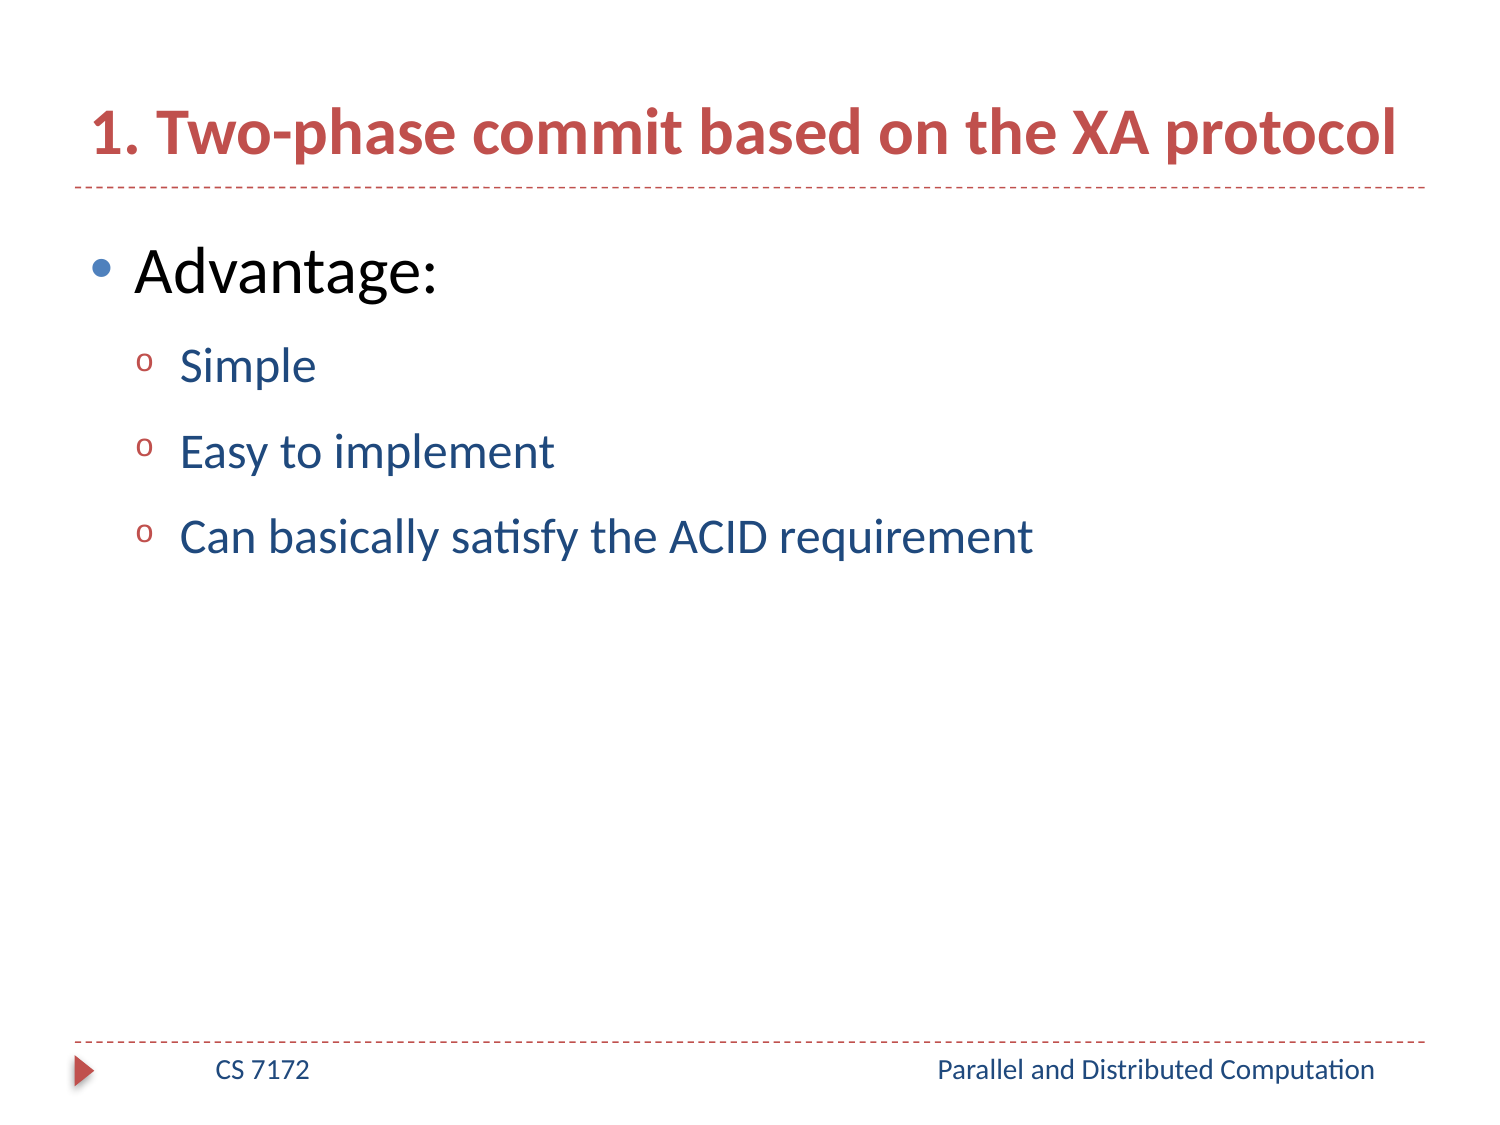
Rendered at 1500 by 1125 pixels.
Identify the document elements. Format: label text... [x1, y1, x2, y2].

slide_number Parallel and Distributed Computation [887, 1042, 1426, 1103]
list Advantage: Simple Easy to implement Can basically satisfy the ACID requirement [75, 200, 1425, 1010]
slide_number CS 7172 [100, 1042, 426, 1103]
title 1. Two-phase commit based on the XA protocol [75, 12, 1425, 175]
